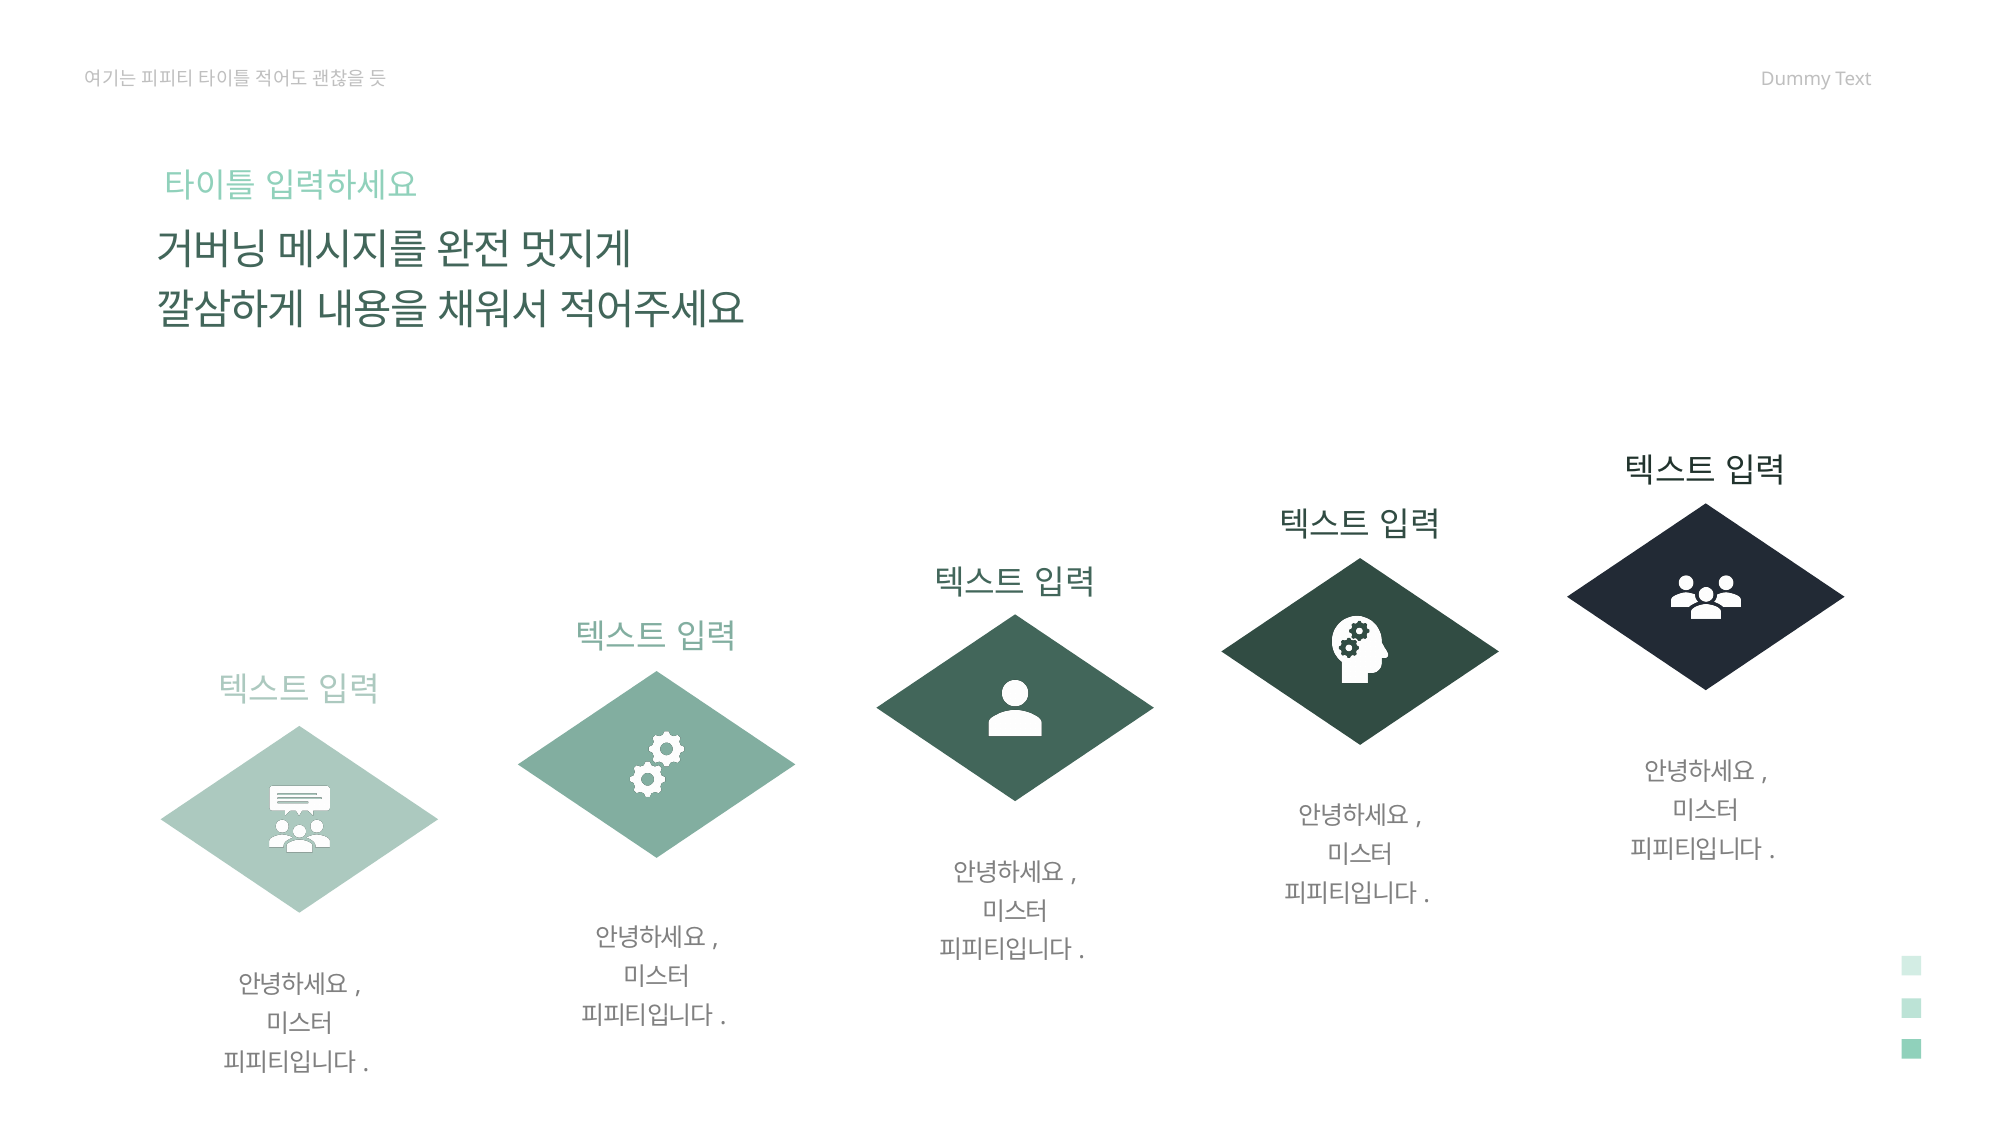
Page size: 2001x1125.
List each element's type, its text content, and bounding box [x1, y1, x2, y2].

text_box [1901, 955, 1922, 977]
text_box 안녕하세요, 미스터 피피티입니다. [560, 912, 753, 1030]
text_box Dummy Text [1760, 67, 1922, 90]
text_box 안녕하세요, 미스터 피피티입니다. [919, 847, 1112, 964]
picture [616, 724, 697, 804]
picture [1666, 557, 1746, 637]
text_box 텍스트 입력 [575, 614, 738, 655]
text_box 여기는 피피티 타이틀 적어도 괜찮을 듯 [84, 67, 387, 90]
text_box [516, 669, 798, 860]
text_box 안녕하세요, 미스터 피피티입니다. [203, 959, 396, 1076]
text_box [158, 724, 440, 914]
text_box 안녕하세요, 미스터 피피티입니다. [1264, 790, 1457, 908]
text_box 텍스트 입력 [1279, 503, 1442, 544]
text_box [1901, 997, 1922, 1019]
picture [975, 668, 1055, 748]
picture [1320, 611, 1400, 691]
text_box 타이틀 입력하세요 [164, 163, 419, 204]
text_box 안녕하세요, 미스터 피피티입니다. [1609, 746, 1802, 864]
text_box [1219, 556, 1501, 747]
text_box [1901, 1038, 1922, 1060]
text_box 거버닝 메시지를 완전 멋지게 깔삼하게 내용을 채워서 적어주세요 [156, 212, 746, 333]
text_box 텍스트 입력 [934, 561, 1097, 602]
text_box 텍스트 입력 [218, 668, 381, 709]
picture [259, 779, 339, 859]
text_box 텍스트 입력 [1624, 448, 1787, 489]
text_box [1565, 502, 1847, 692]
text_box [874, 613, 1156, 803]
